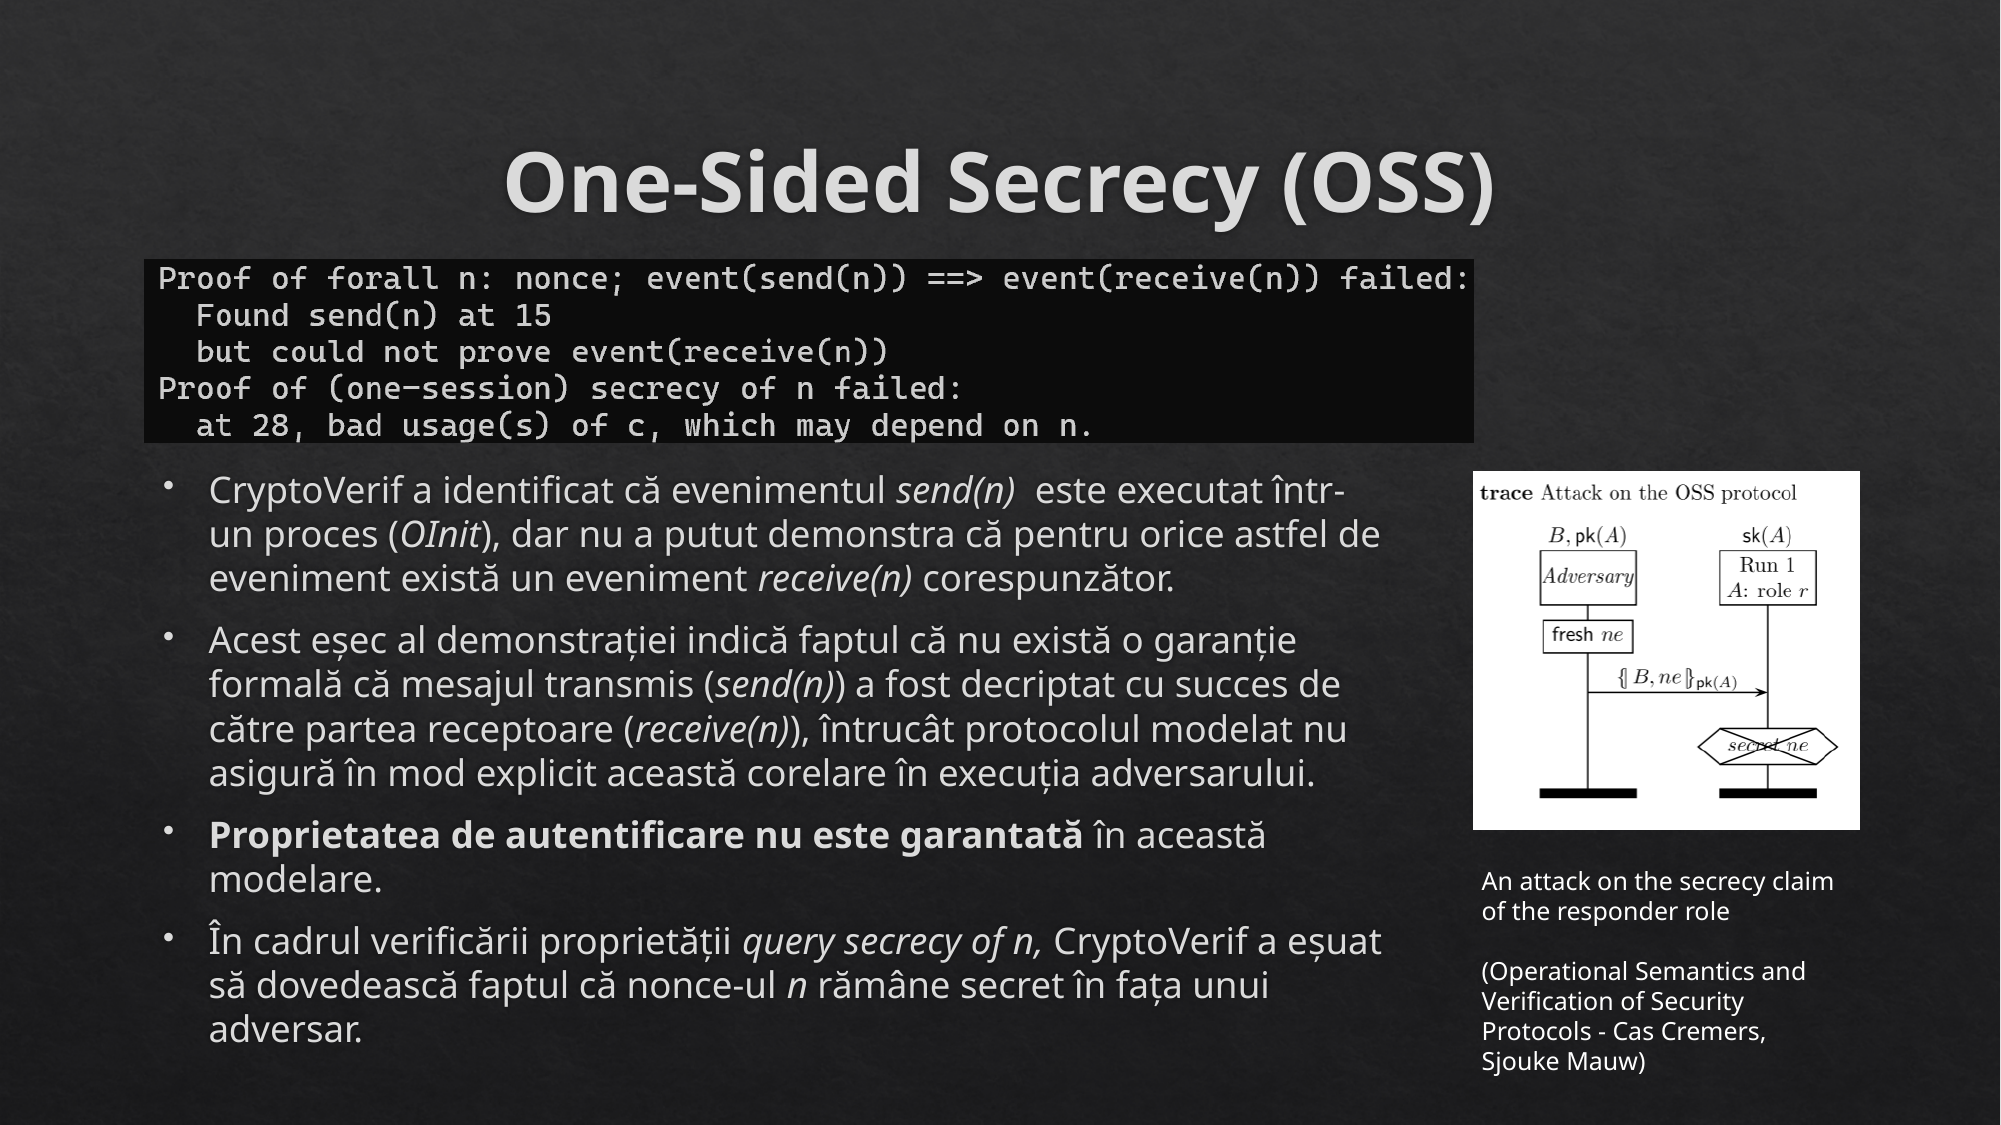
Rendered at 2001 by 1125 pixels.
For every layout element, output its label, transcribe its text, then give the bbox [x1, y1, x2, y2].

picture [1472, 471, 1860, 830]
list CryptoVerif a identificat că evenimentul send(n) este executat într-un proces (OInit), dar nu a putut demonstra că pentru orice astfel de eveniment există un eveniment receive(n) corespunzător. Acest eșec al demonstrației indică faptul că nu există o garanție formală că mesajul transmis (send(n)) a fost decriptat cu succes de către partea receptoare (receive(n)), întrucât protocolul modelat nu asigură în mod explicit această corelare în execuția adversarului. Proprietatea de autentificare nu este garantată în această modelare. În cadrul verificării proprietății query secrecy of n, CryptoVerif a eșuat să dovedească faptul că nonce-ul n rămâne secret în fața unui adversar. [144, 459, 1401, 1125]
picture [143, 258, 1474, 443]
title One-Sided Secrecy (OSS) [149, 99, 1849, 260]
text_box An attack on the secrecy claim of the responder role (Operational Semantics and Verification of Security Protocols - Cas Cremers, Sjouke Mauw) [1466, 858, 1866, 1083]
